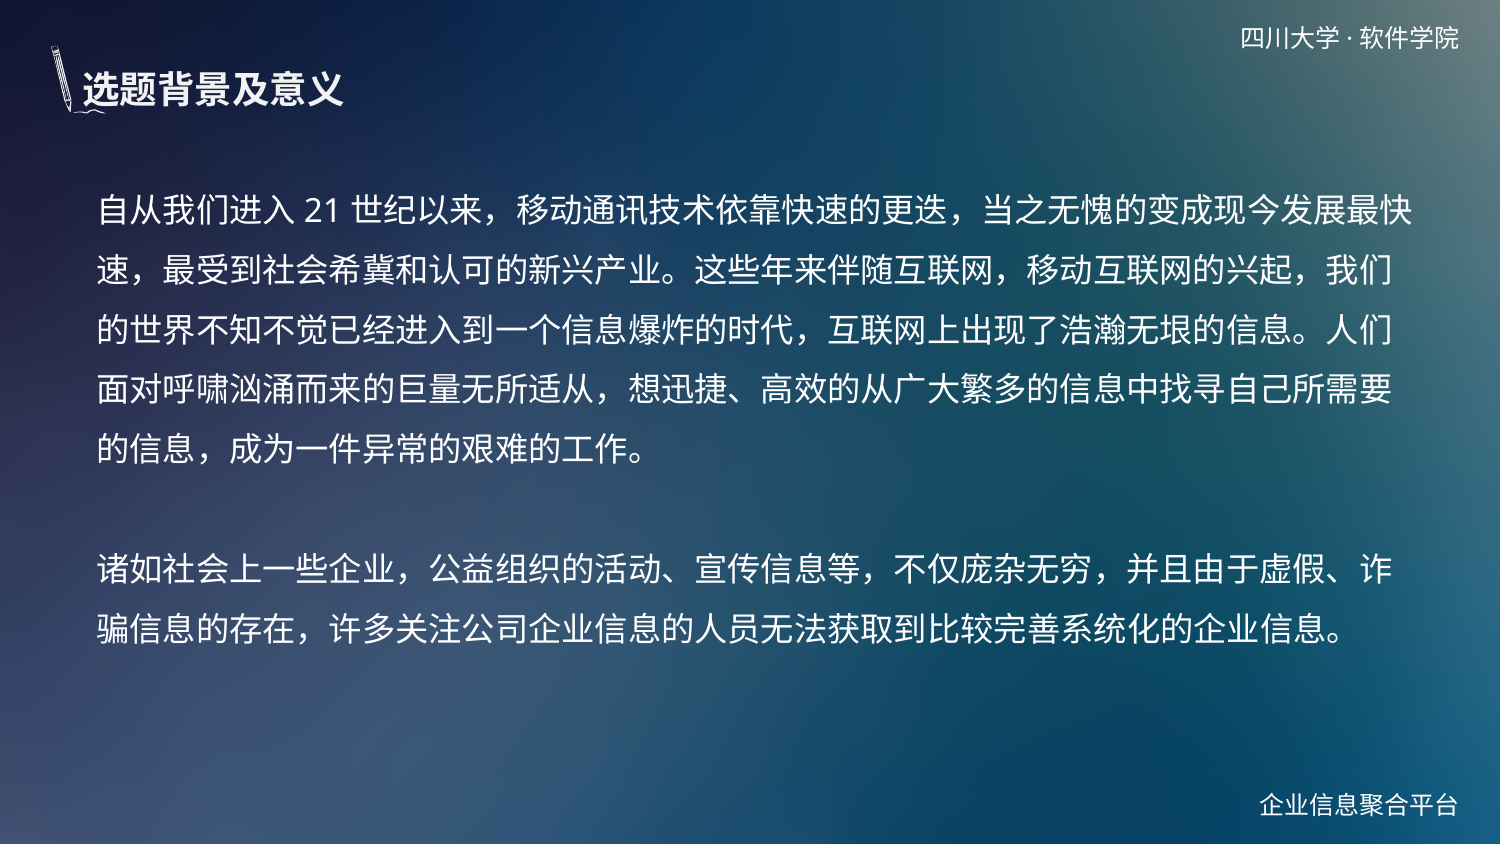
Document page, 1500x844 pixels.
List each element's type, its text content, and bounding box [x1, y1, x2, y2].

text_box 自从我们进入21世纪以来，移动通讯技术依靠快速的更迭，当之无愧的变成现今发展最快速，最受到社会希冀和认可的新兴产业。这些年来伴随互联网，移动互联网的兴起，我们的世界不知不觉已经进入到一个信息爆炸的时代，互联网上出现了浩瀚无垠的信息。人们面对呼啸汹涌而来的巨量无所适从，想迅捷、高效的从广大繁多的信息中找寻自己所需要的信息，成为一件异常的艰难的工作。 诸如社会上一些企业，公益组织的活动、宣传信息等，不仅庞杂无穷，并且由于虚假、诈骗信息的存在，许多关注公司企业信息的人员无法获取到比较完善系统化的企业信息。 [81, 161, 1438, 656]
text_box 选题背景及意义 [67, 58, 394, 119]
picture [0, 0, 1500, 844]
